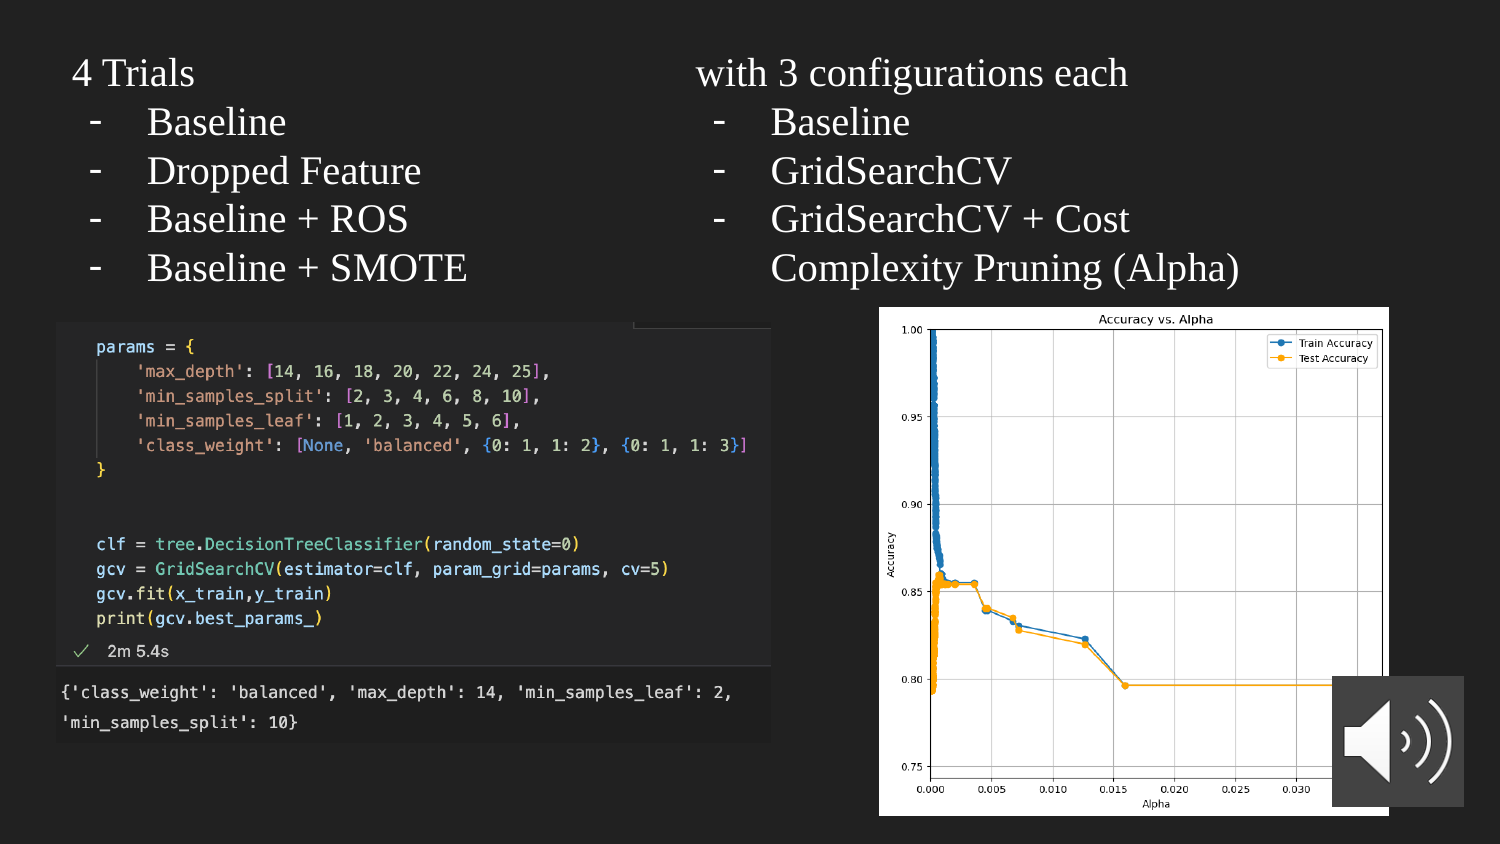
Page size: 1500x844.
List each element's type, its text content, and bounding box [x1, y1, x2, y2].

text_box 4 Trials Baseline Dropped Feature Baseline + ROS Baseline + SMOTE [56, 31, 648, 305]
picture [56, 322, 772, 744]
text_box with 3 configurations each Baseline GridSearchCV GridSearchCV + Cost Complexity Pruning (Alpha) [680, 31, 1312, 305]
picture [879, 307, 1465, 817]
